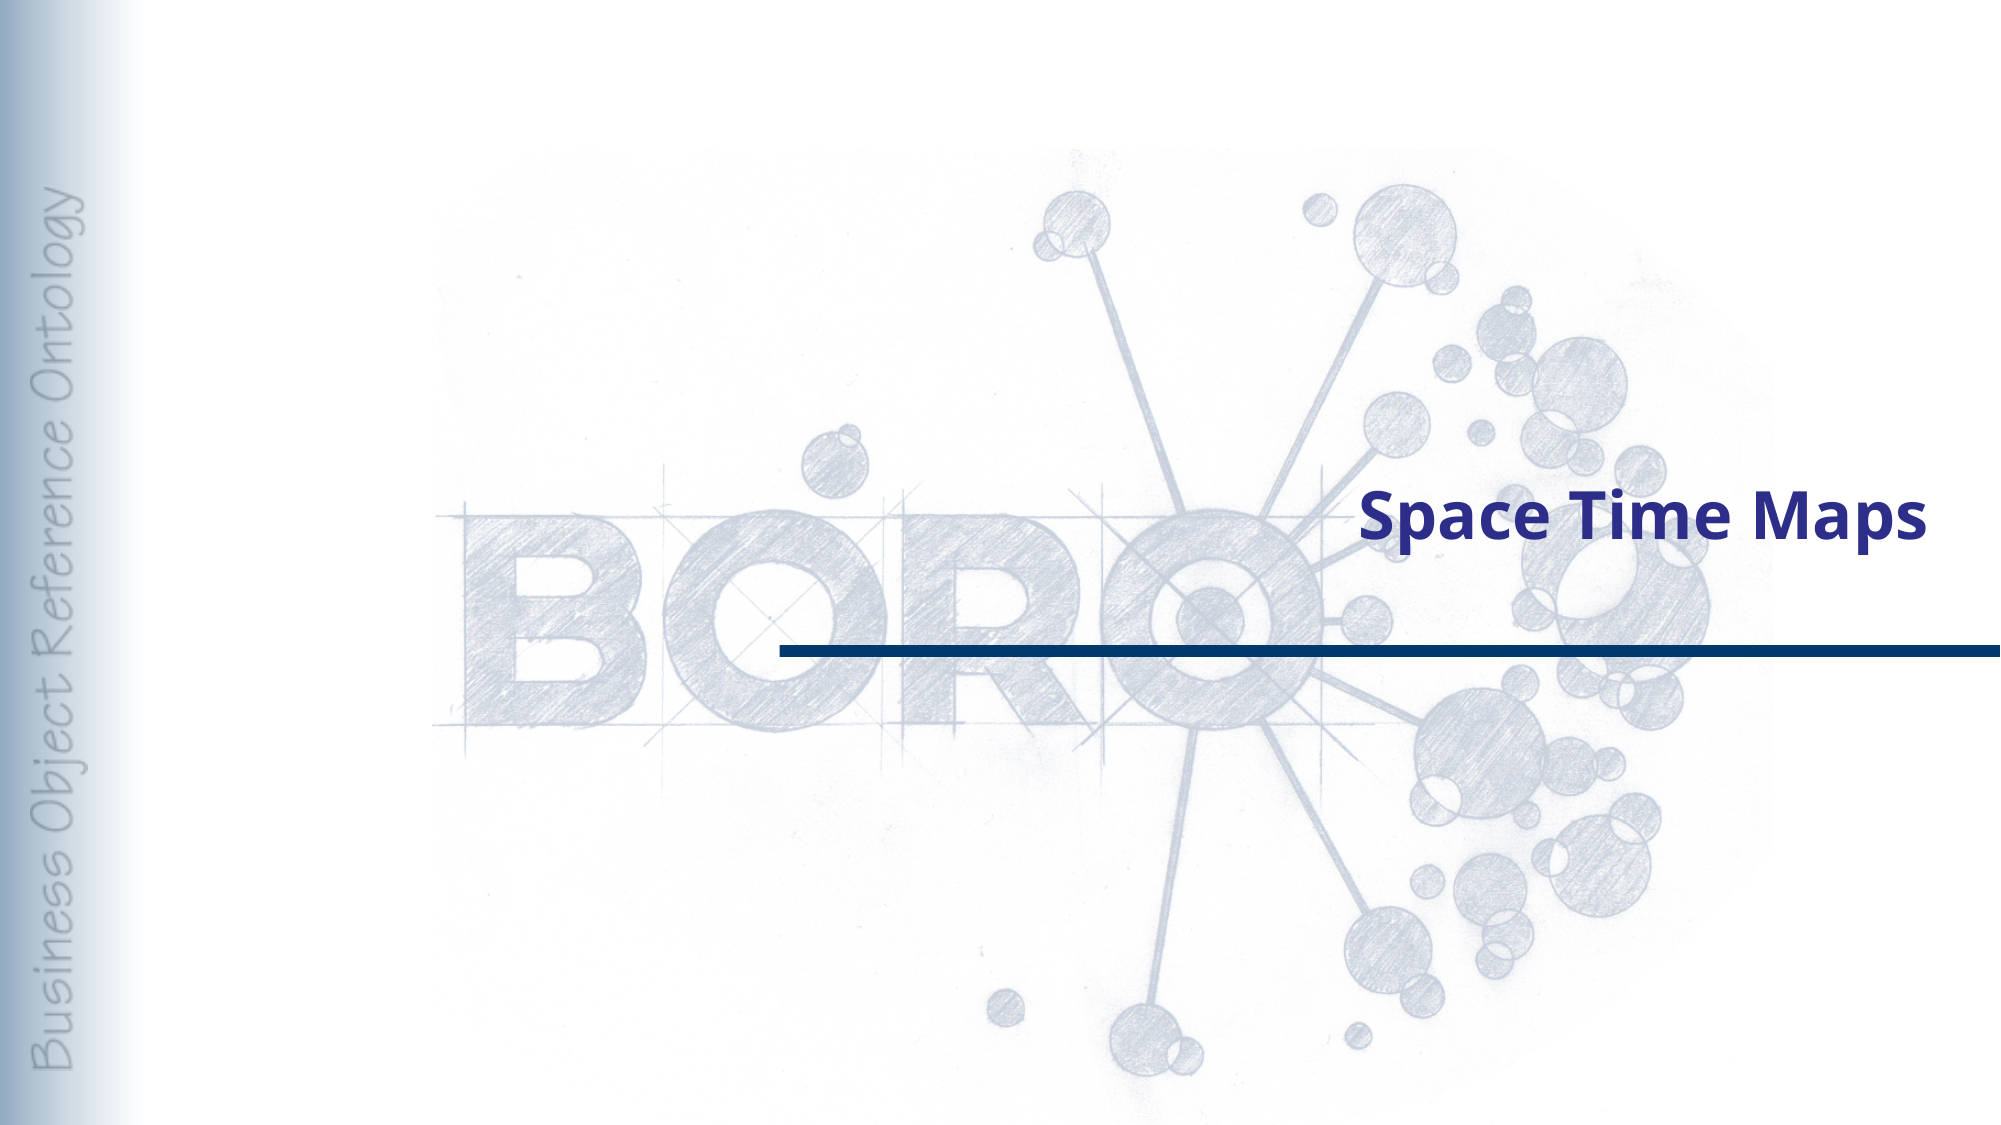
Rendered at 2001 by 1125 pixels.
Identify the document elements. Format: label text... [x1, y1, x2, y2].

title Space Time Maps [338, 392, 1945, 634]
